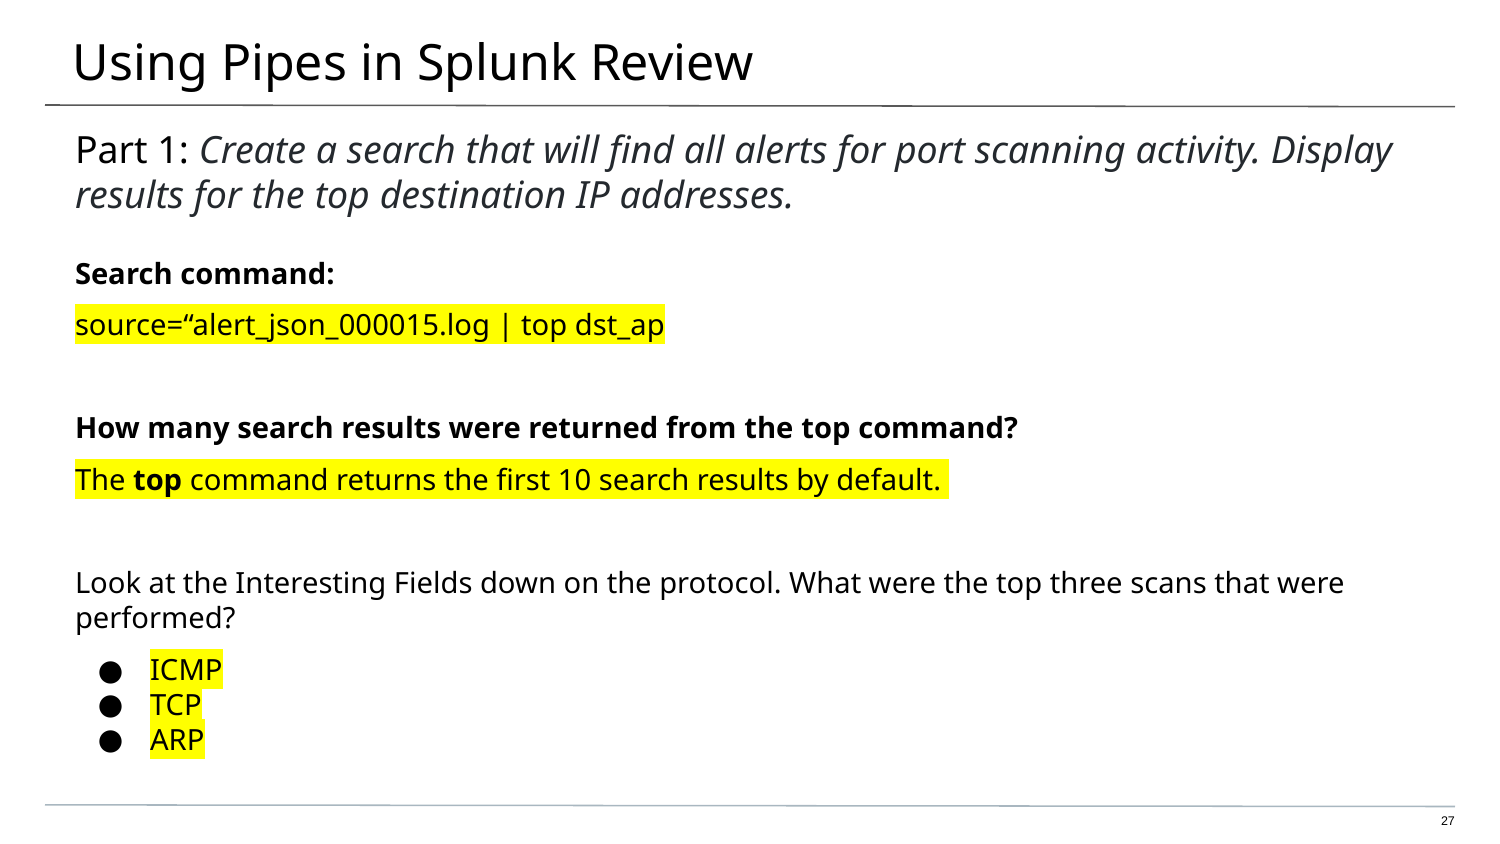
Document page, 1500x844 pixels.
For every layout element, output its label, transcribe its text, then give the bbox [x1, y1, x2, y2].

list Search command: source=“alert_json_000015.log | top dst_ap How many search results were returned from the top command? The top command returns the first 10 search results by default. Look at the Interesting Fields down on the protocol. What were the top three scans that were performed? ICMP TCP ARP [0, 254, 1500, 805]
title Using Pipes in Splunk Review [0, 0, 1500, 88]
subtitle Part 1: Create a search that will find all alerts for port scanning activity. Display results for the top destination IP addresses. [0, 110, 1500, 171]
slide_number 27 [1412, 813, 1455, 831]
